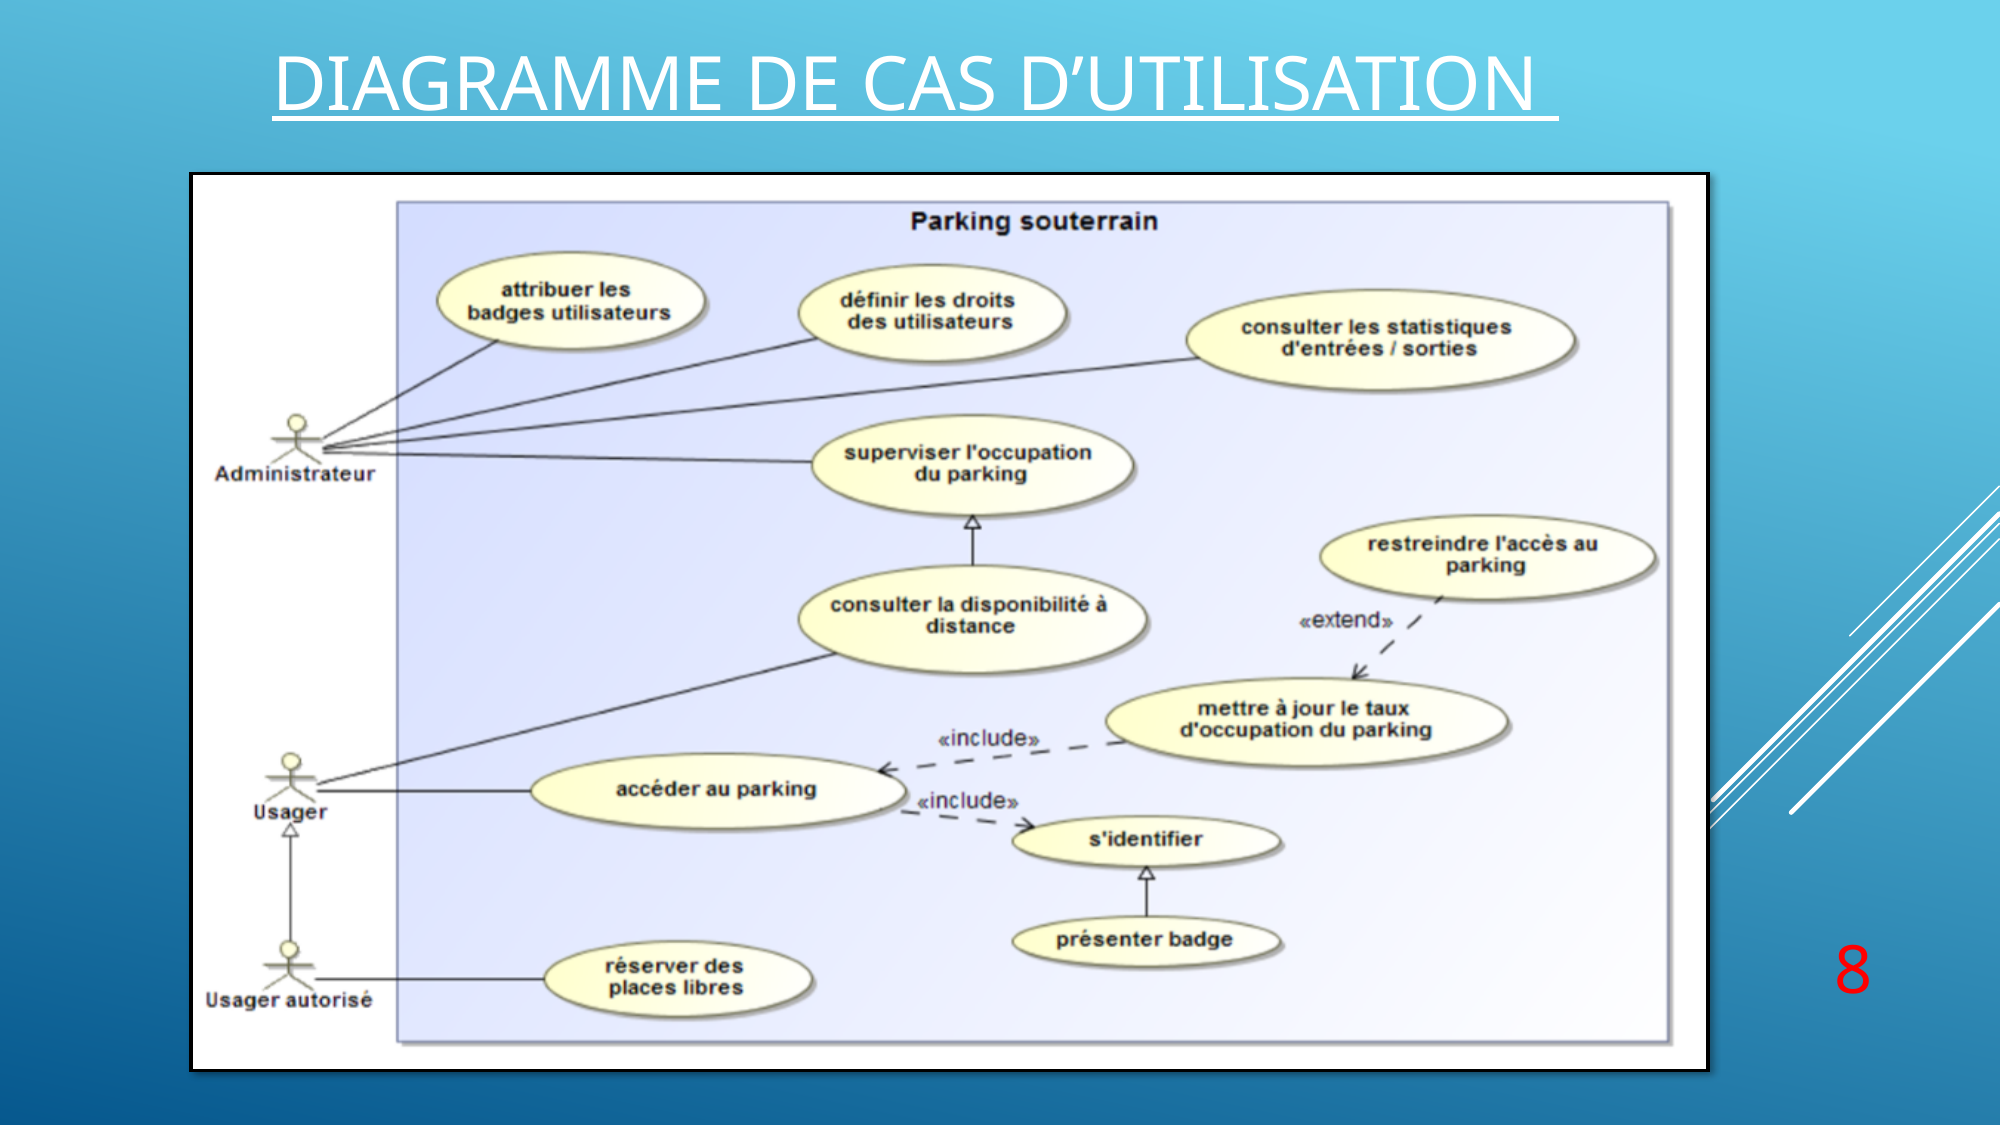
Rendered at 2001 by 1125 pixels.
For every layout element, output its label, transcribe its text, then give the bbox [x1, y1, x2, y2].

slide_number 8 [1707, 915, 1888, 1025]
title Diagramme de cas d’UTILISATION [257, 22, 1658, 139]
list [192, 174, 1707, 1069]
